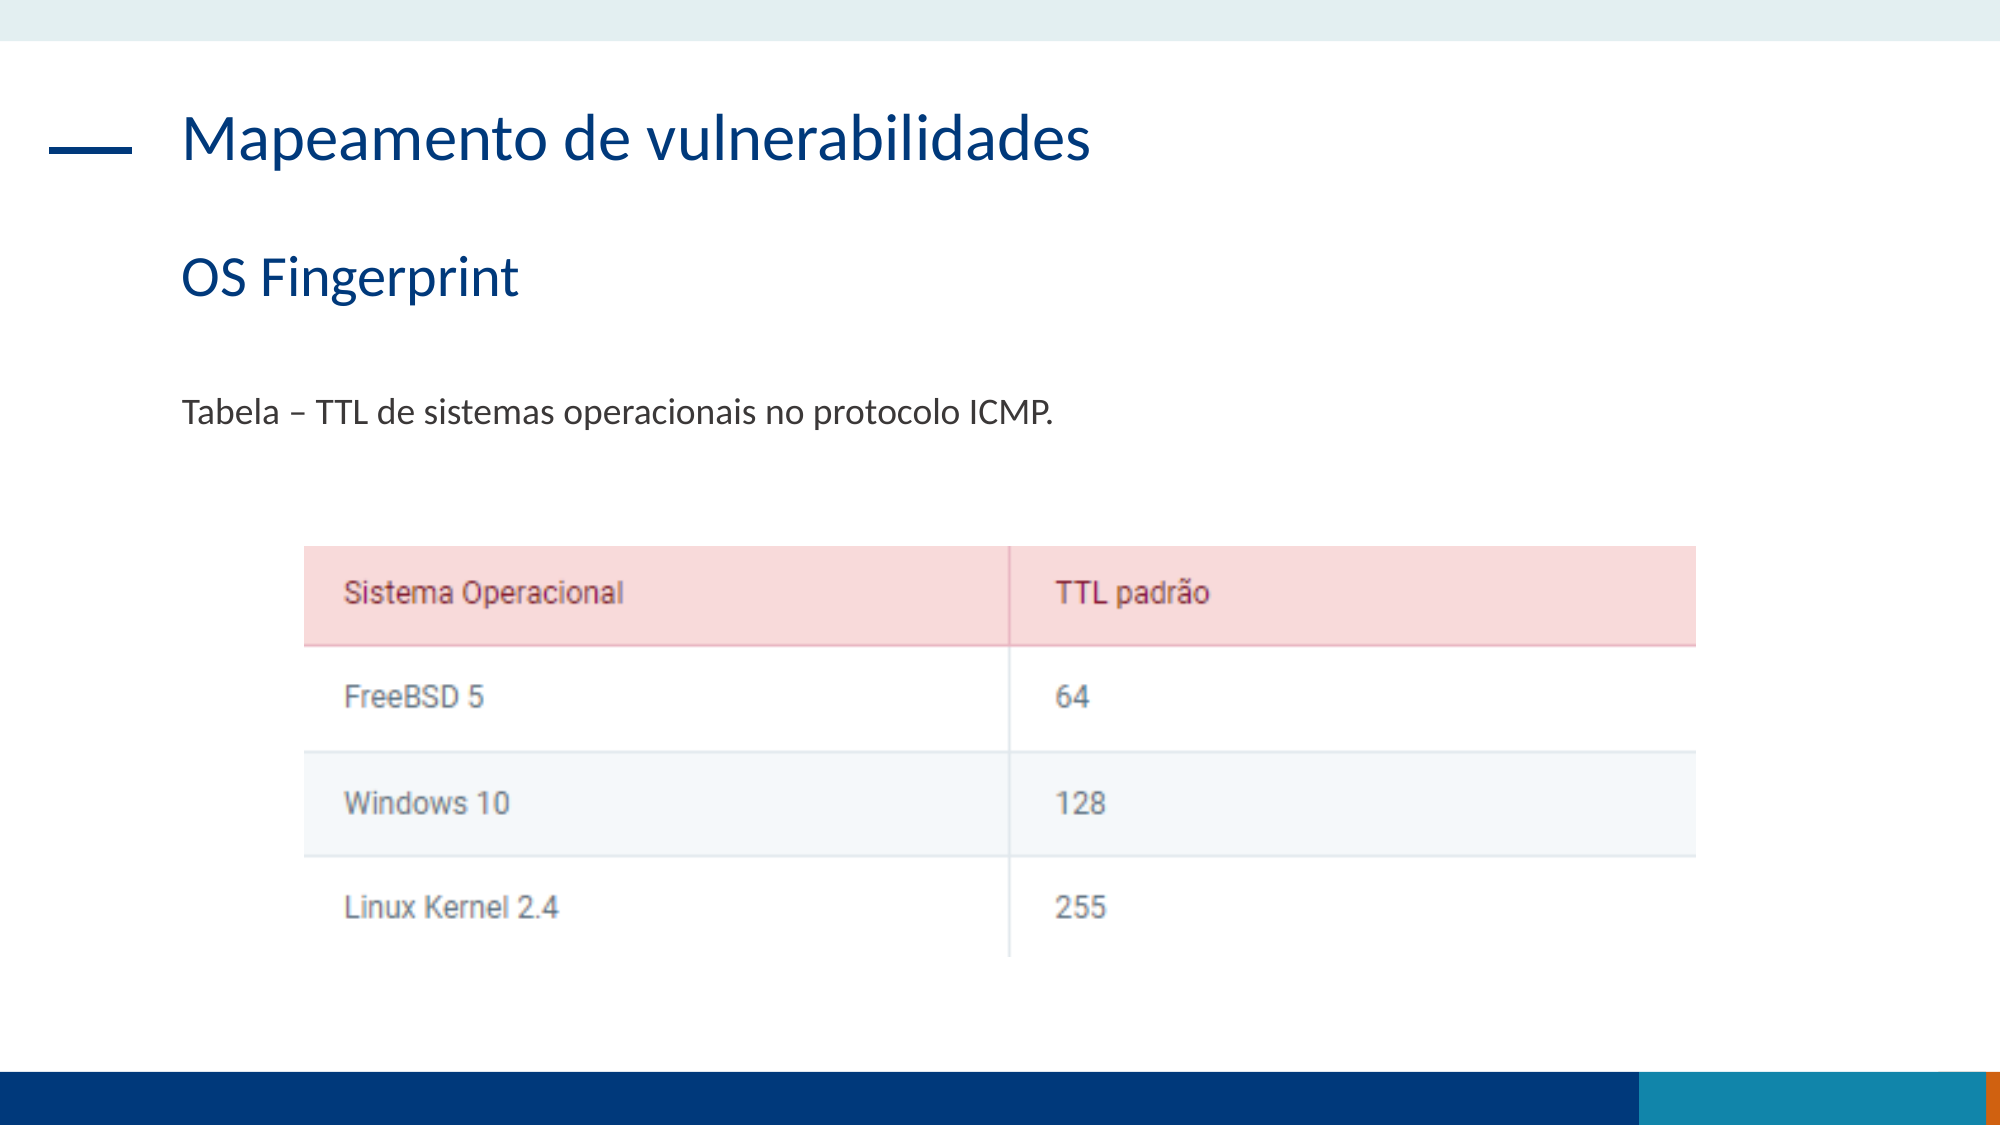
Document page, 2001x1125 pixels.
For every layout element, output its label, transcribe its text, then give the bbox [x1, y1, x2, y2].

picture [304, 546, 1696, 957]
list Mapeamento de vulnerabilidades [167, 95, 1833, 237]
text_box Tabela – TTL de sistemas operacionais no protocolo ICMP. [167, 379, 1168, 440]
list OS Fingerprint [167, 238, 1833, 380]
